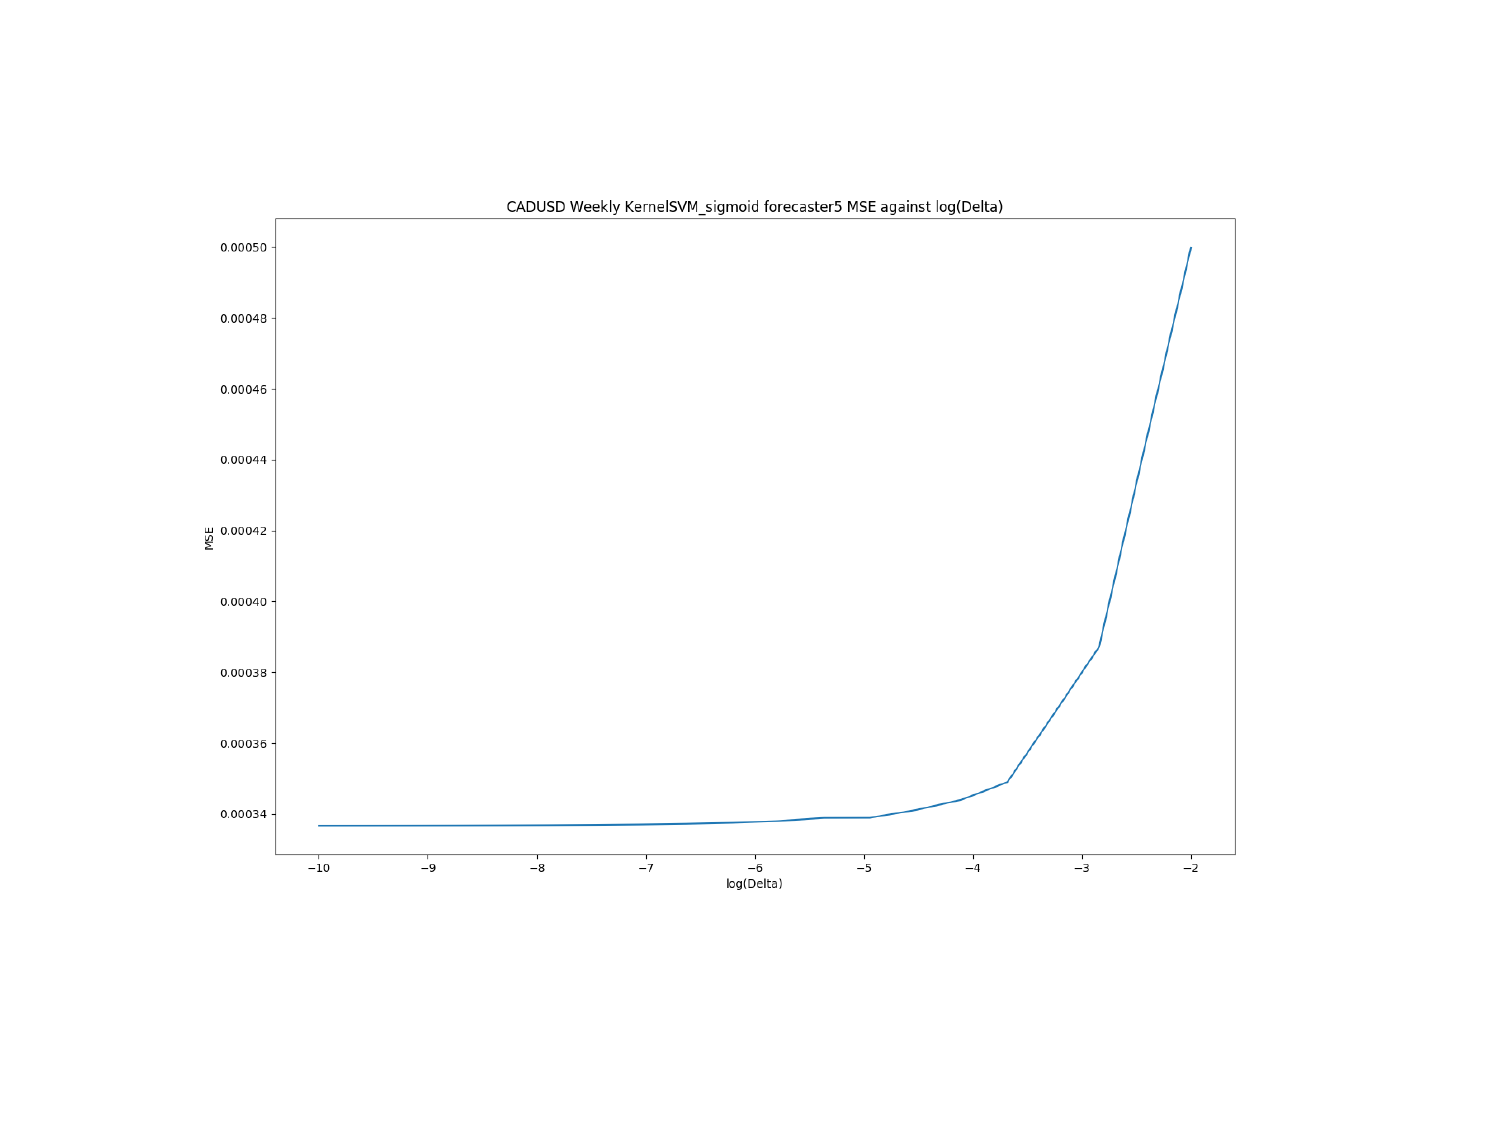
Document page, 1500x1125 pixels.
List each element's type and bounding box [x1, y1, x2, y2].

picture [119, 119, 1358, 946]
